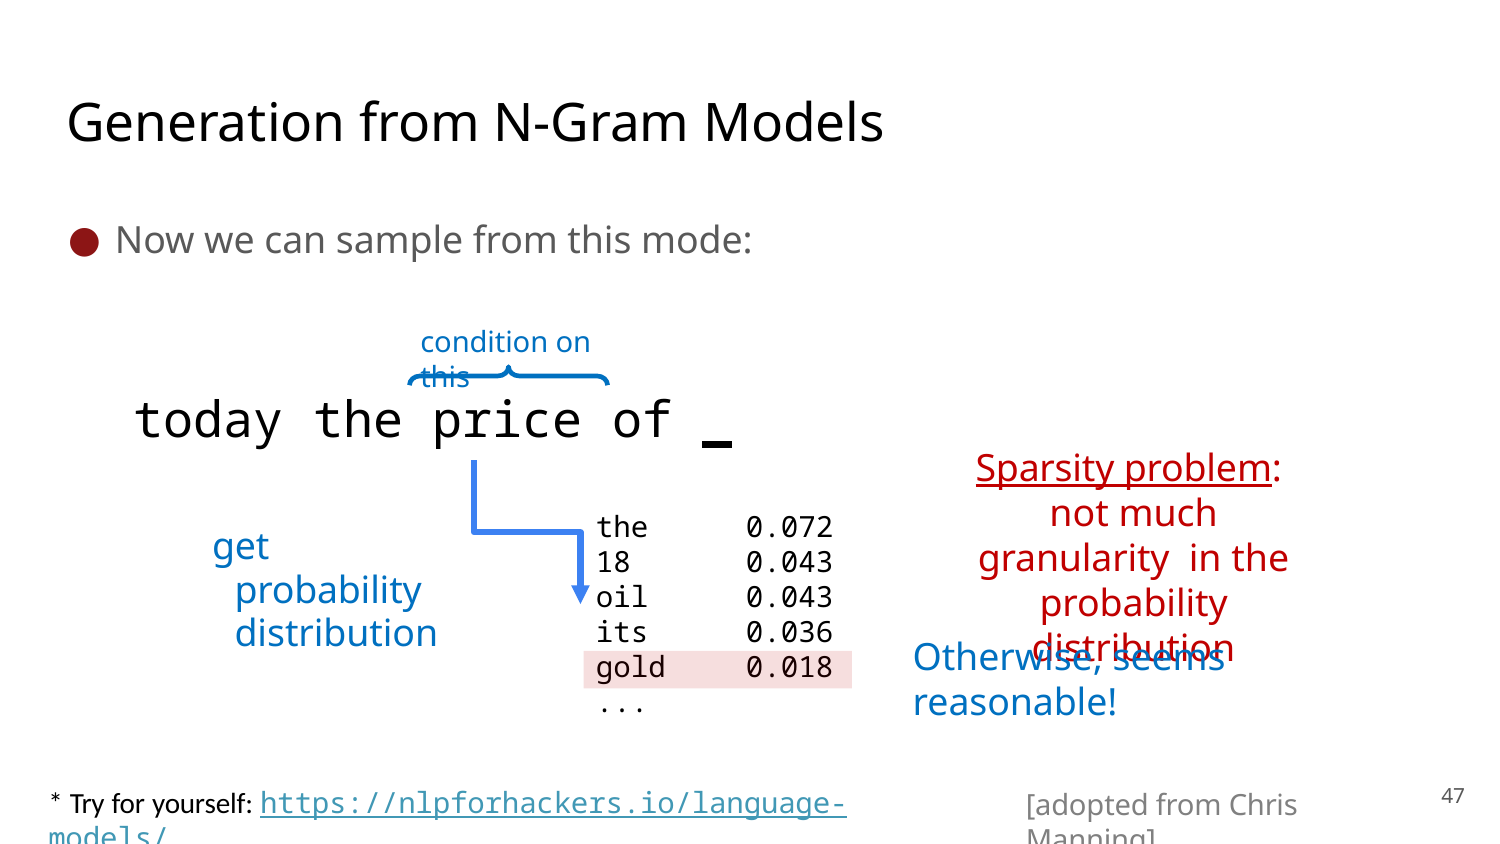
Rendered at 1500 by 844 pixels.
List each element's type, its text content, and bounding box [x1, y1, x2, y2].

text_box today the price of [131, 384, 913, 447]
text_box [581, 649, 854, 691]
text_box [455, 478, 600, 586]
list Now we can sample from this mode: [51, 189, 1449, 750]
slide_number 47 [1389, 764, 1480, 830]
text_box get probability distribution [210, 518, 464, 655]
text_box * Try for yourself: https://nlpforhackers.io/language-models/ [46, 782, 944, 844]
text_box Otherwise, seems reasonable! [910, 631, 1377, 724]
text_box the 0.072 18 0.043 oil 0.043 its 0.036 gold 0.018 ... [581, 500, 931, 726]
title Generation from N-Gram Models [51, 72, 1449, 167]
text_box condition on this [405, 315, 644, 401]
text_box [adopted from Chris Manning] [1011, 778, 1418, 844]
text_box Sparsity problem: not much granularity in the probability distribution [947, 441, 1319, 631]
